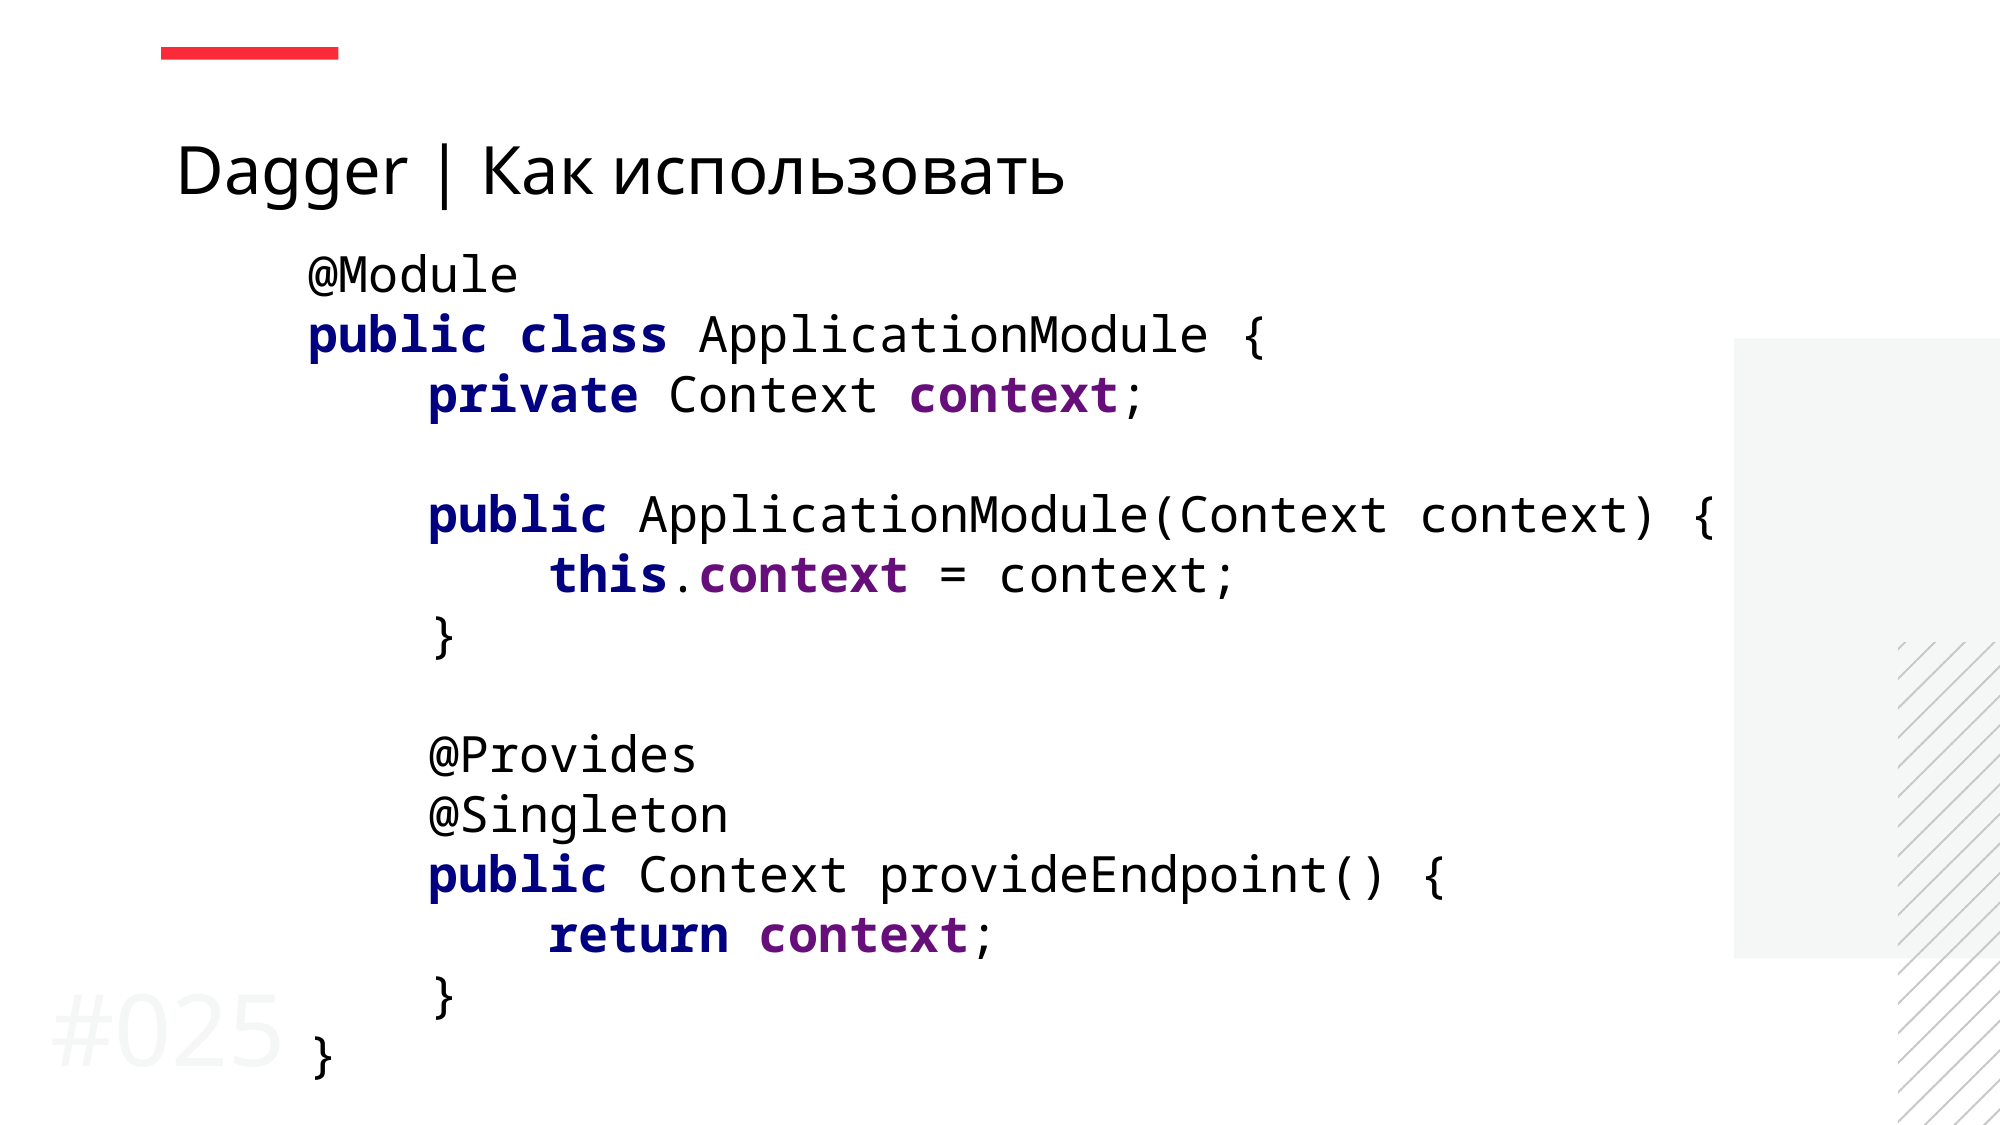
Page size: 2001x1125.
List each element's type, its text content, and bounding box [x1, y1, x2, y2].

text_box @Module public class ApplicationModule { private Context context; public ApplicationModule(Context context) { this.context = context; } @Provides @Singleton public Context provideEndpoint() { return context; } } [294, 235, 1734, 1090]
slide_number #025 [35, 960, 486, 1125]
list Dagger | Как использовать [161, 129, 1757, 265]
